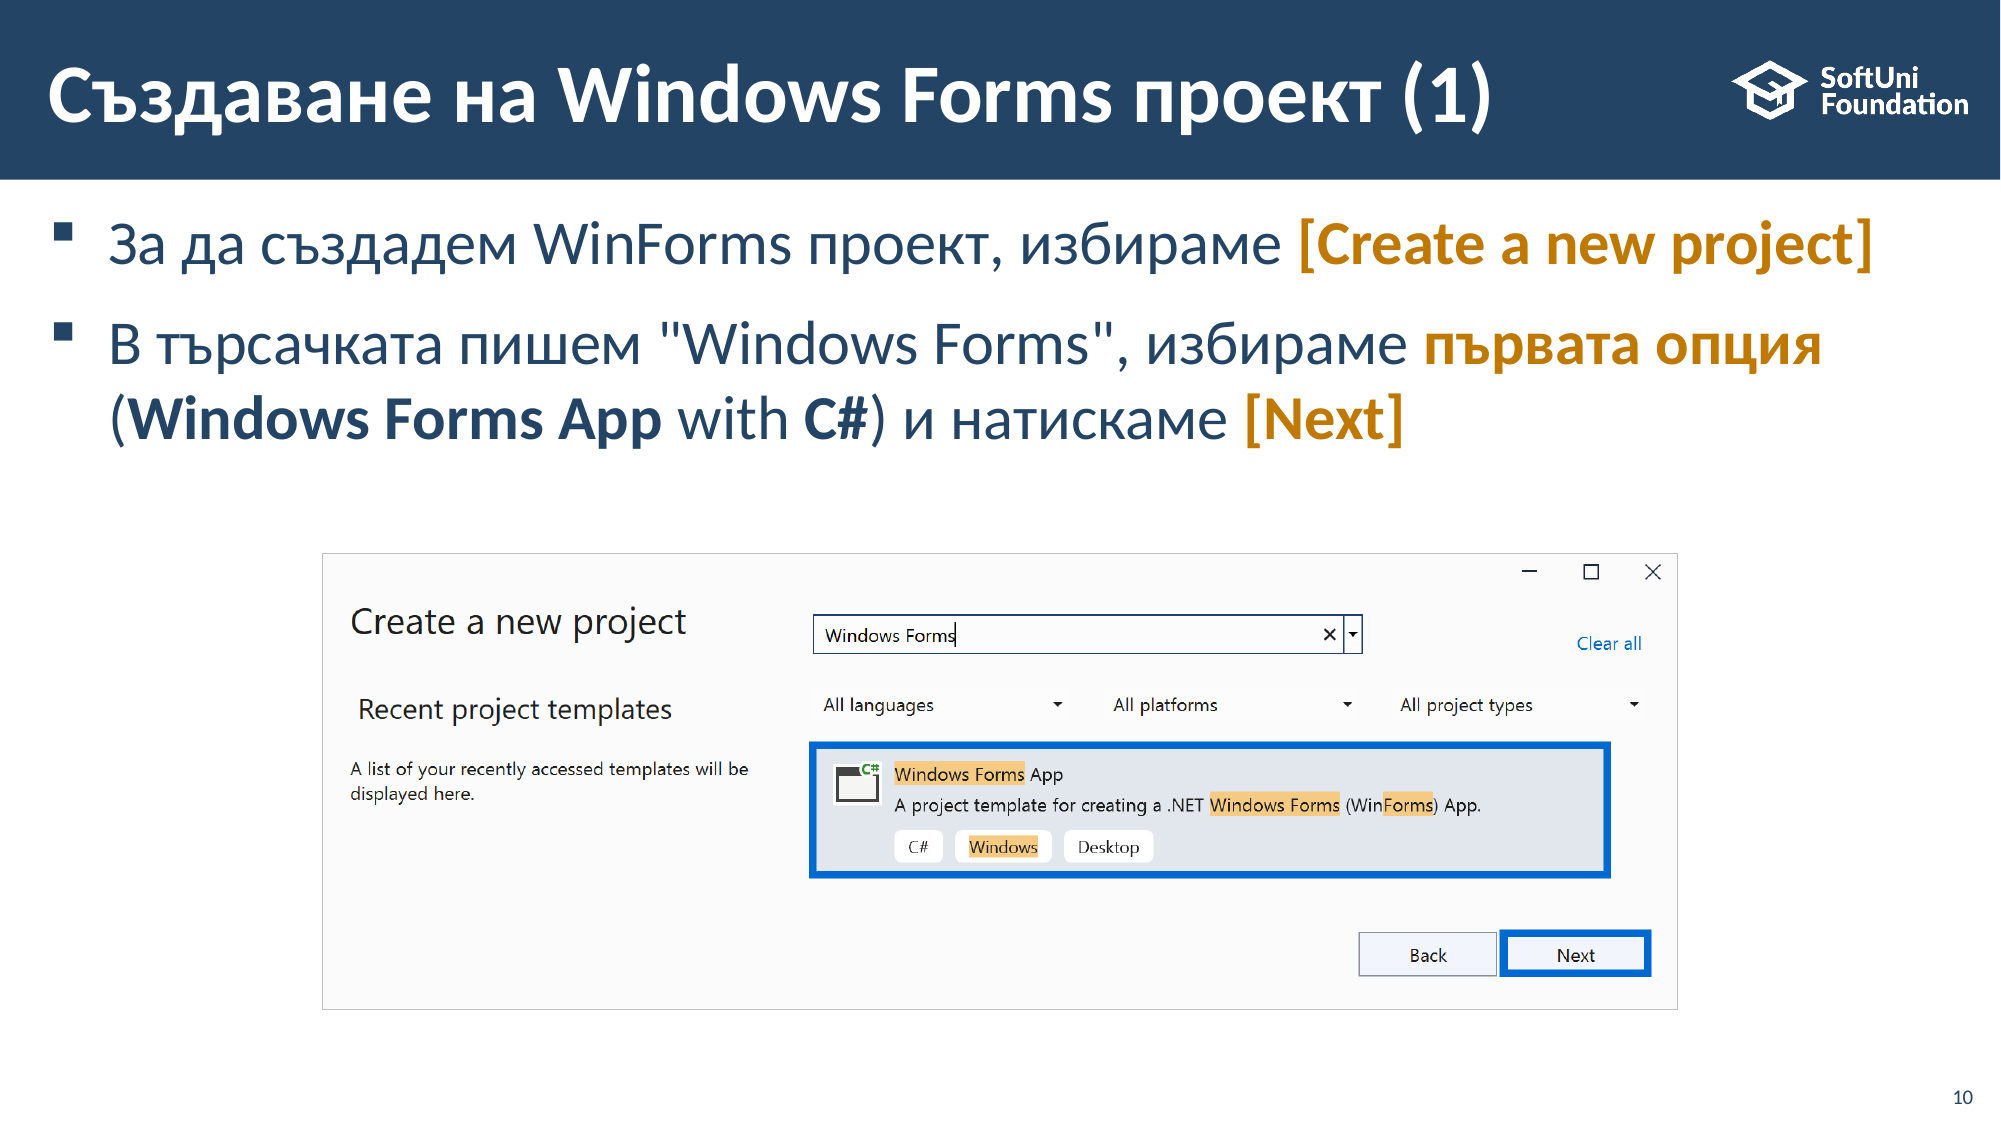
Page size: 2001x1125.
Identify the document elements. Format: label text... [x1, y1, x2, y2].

slide_number 10 [1927, 1067, 1989, 1117]
picture [1731, 60, 1968, 120]
title Създаване на Windows Forms проект (1) [31, 16, 1716, 162]
picture [322, 552, 1678, 1010]
list За да създадем WinForms проект, избираме [Create a new project] В търсачката пишем "Windows Forms", избираме първата опция (Windows Forms App with C#) и натискаме [Next] [31, 196, 1970, 519]
